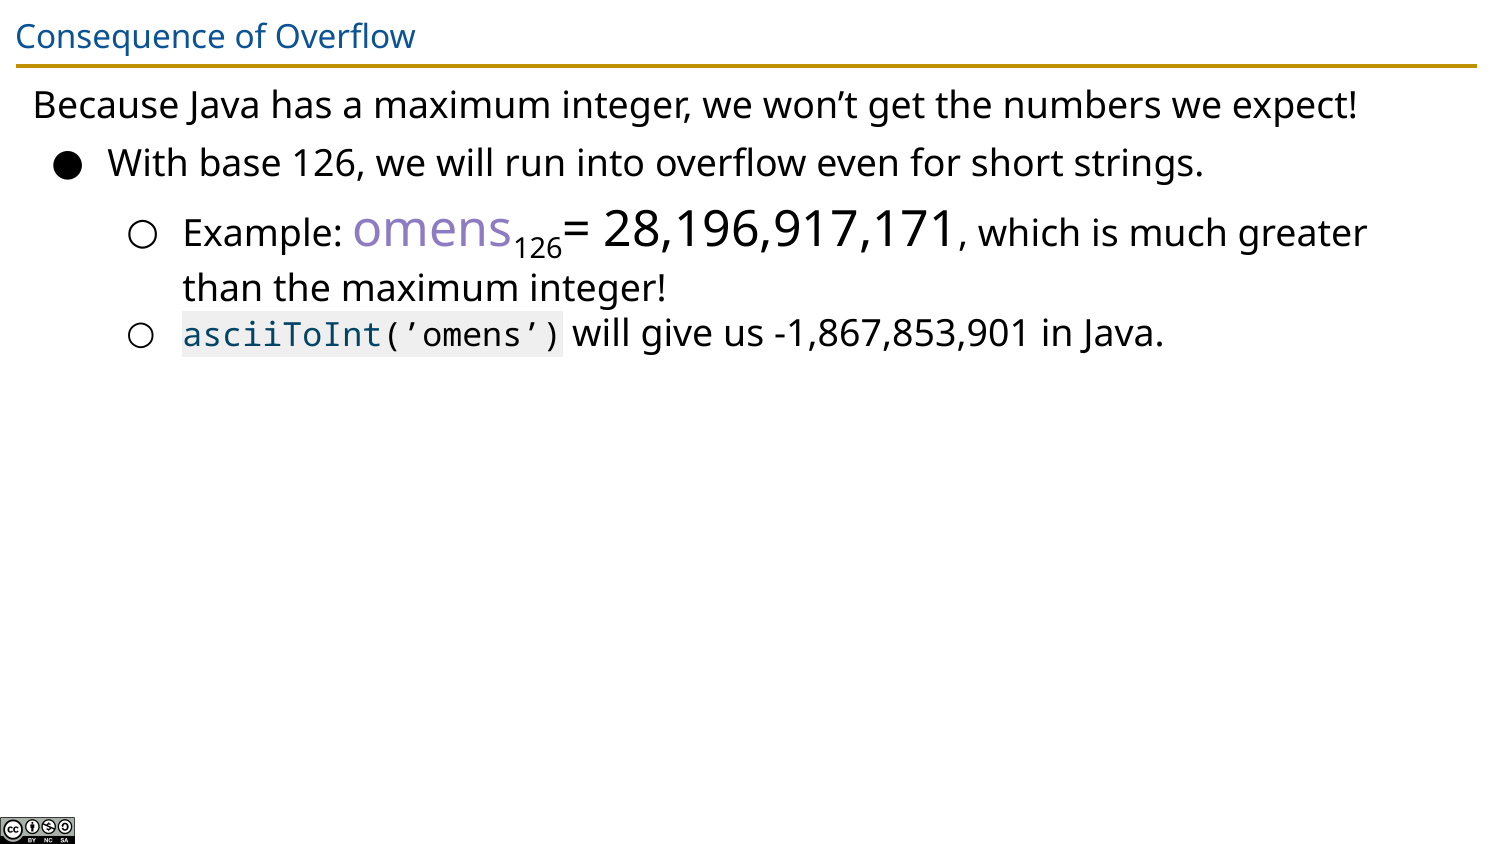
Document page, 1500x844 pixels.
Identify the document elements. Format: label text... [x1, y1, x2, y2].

title Consequence of Overflow [0, 0, 1398, 65]
list Because Java has a maximum integer, we won’t get the numbers we expect! With base 126, we will run into overflow even for short strings. Example: omens126= 28,196,917,171, which is much greater than the maximum integer! asciiToInt(’omens’) will give us -1,867,853,901 in Java. [17, 65, 1416, 627]
picture [0, 817, 75, 844]
